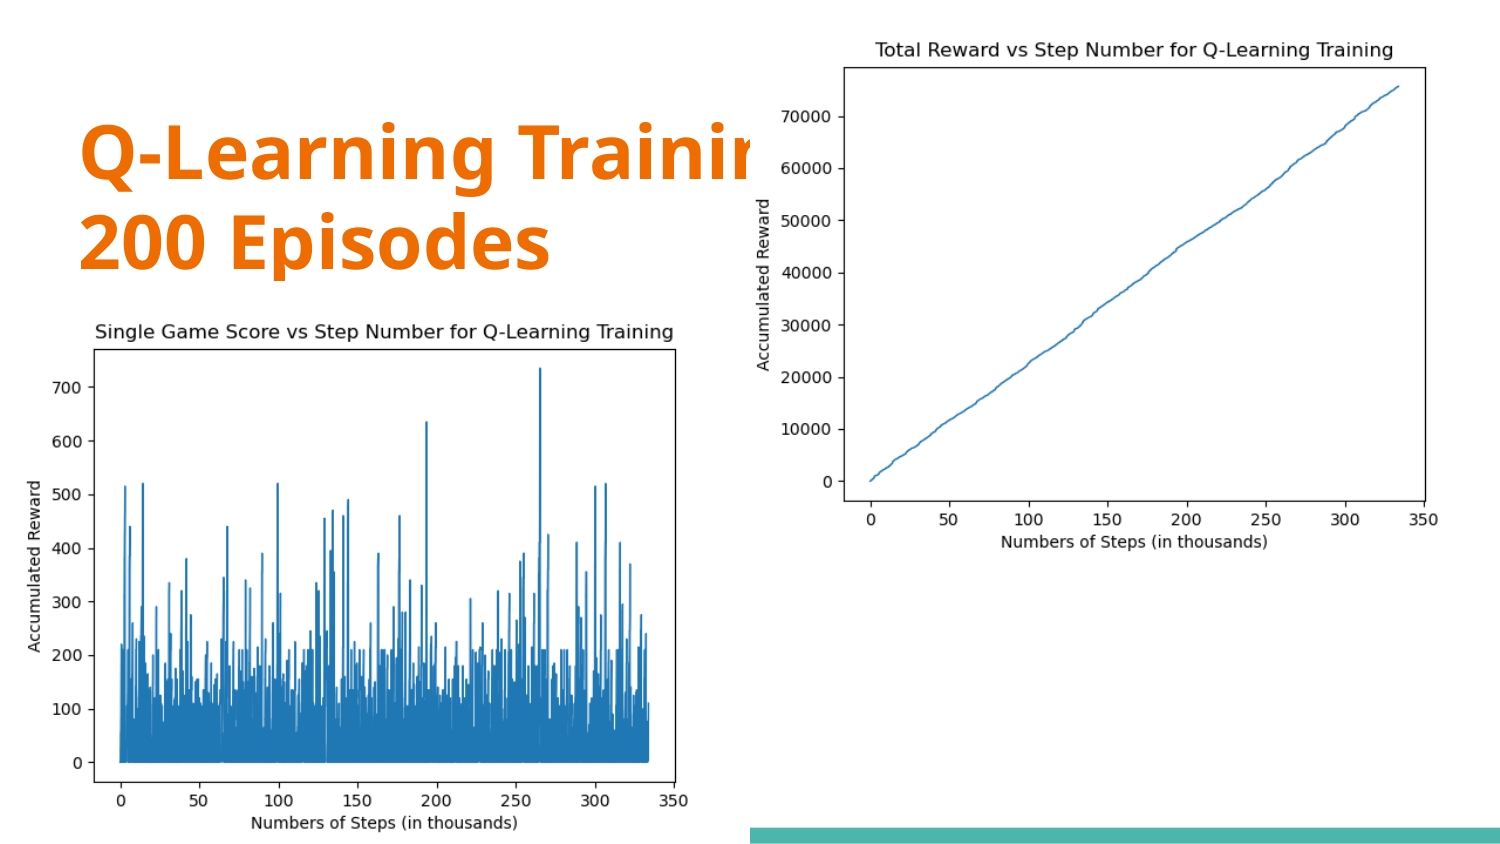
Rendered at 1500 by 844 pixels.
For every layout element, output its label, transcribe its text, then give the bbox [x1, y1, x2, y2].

title Q-Learning Training 200 Episodes [63, 89, 744, 203]
picture [0, 0, 1500, 844]
